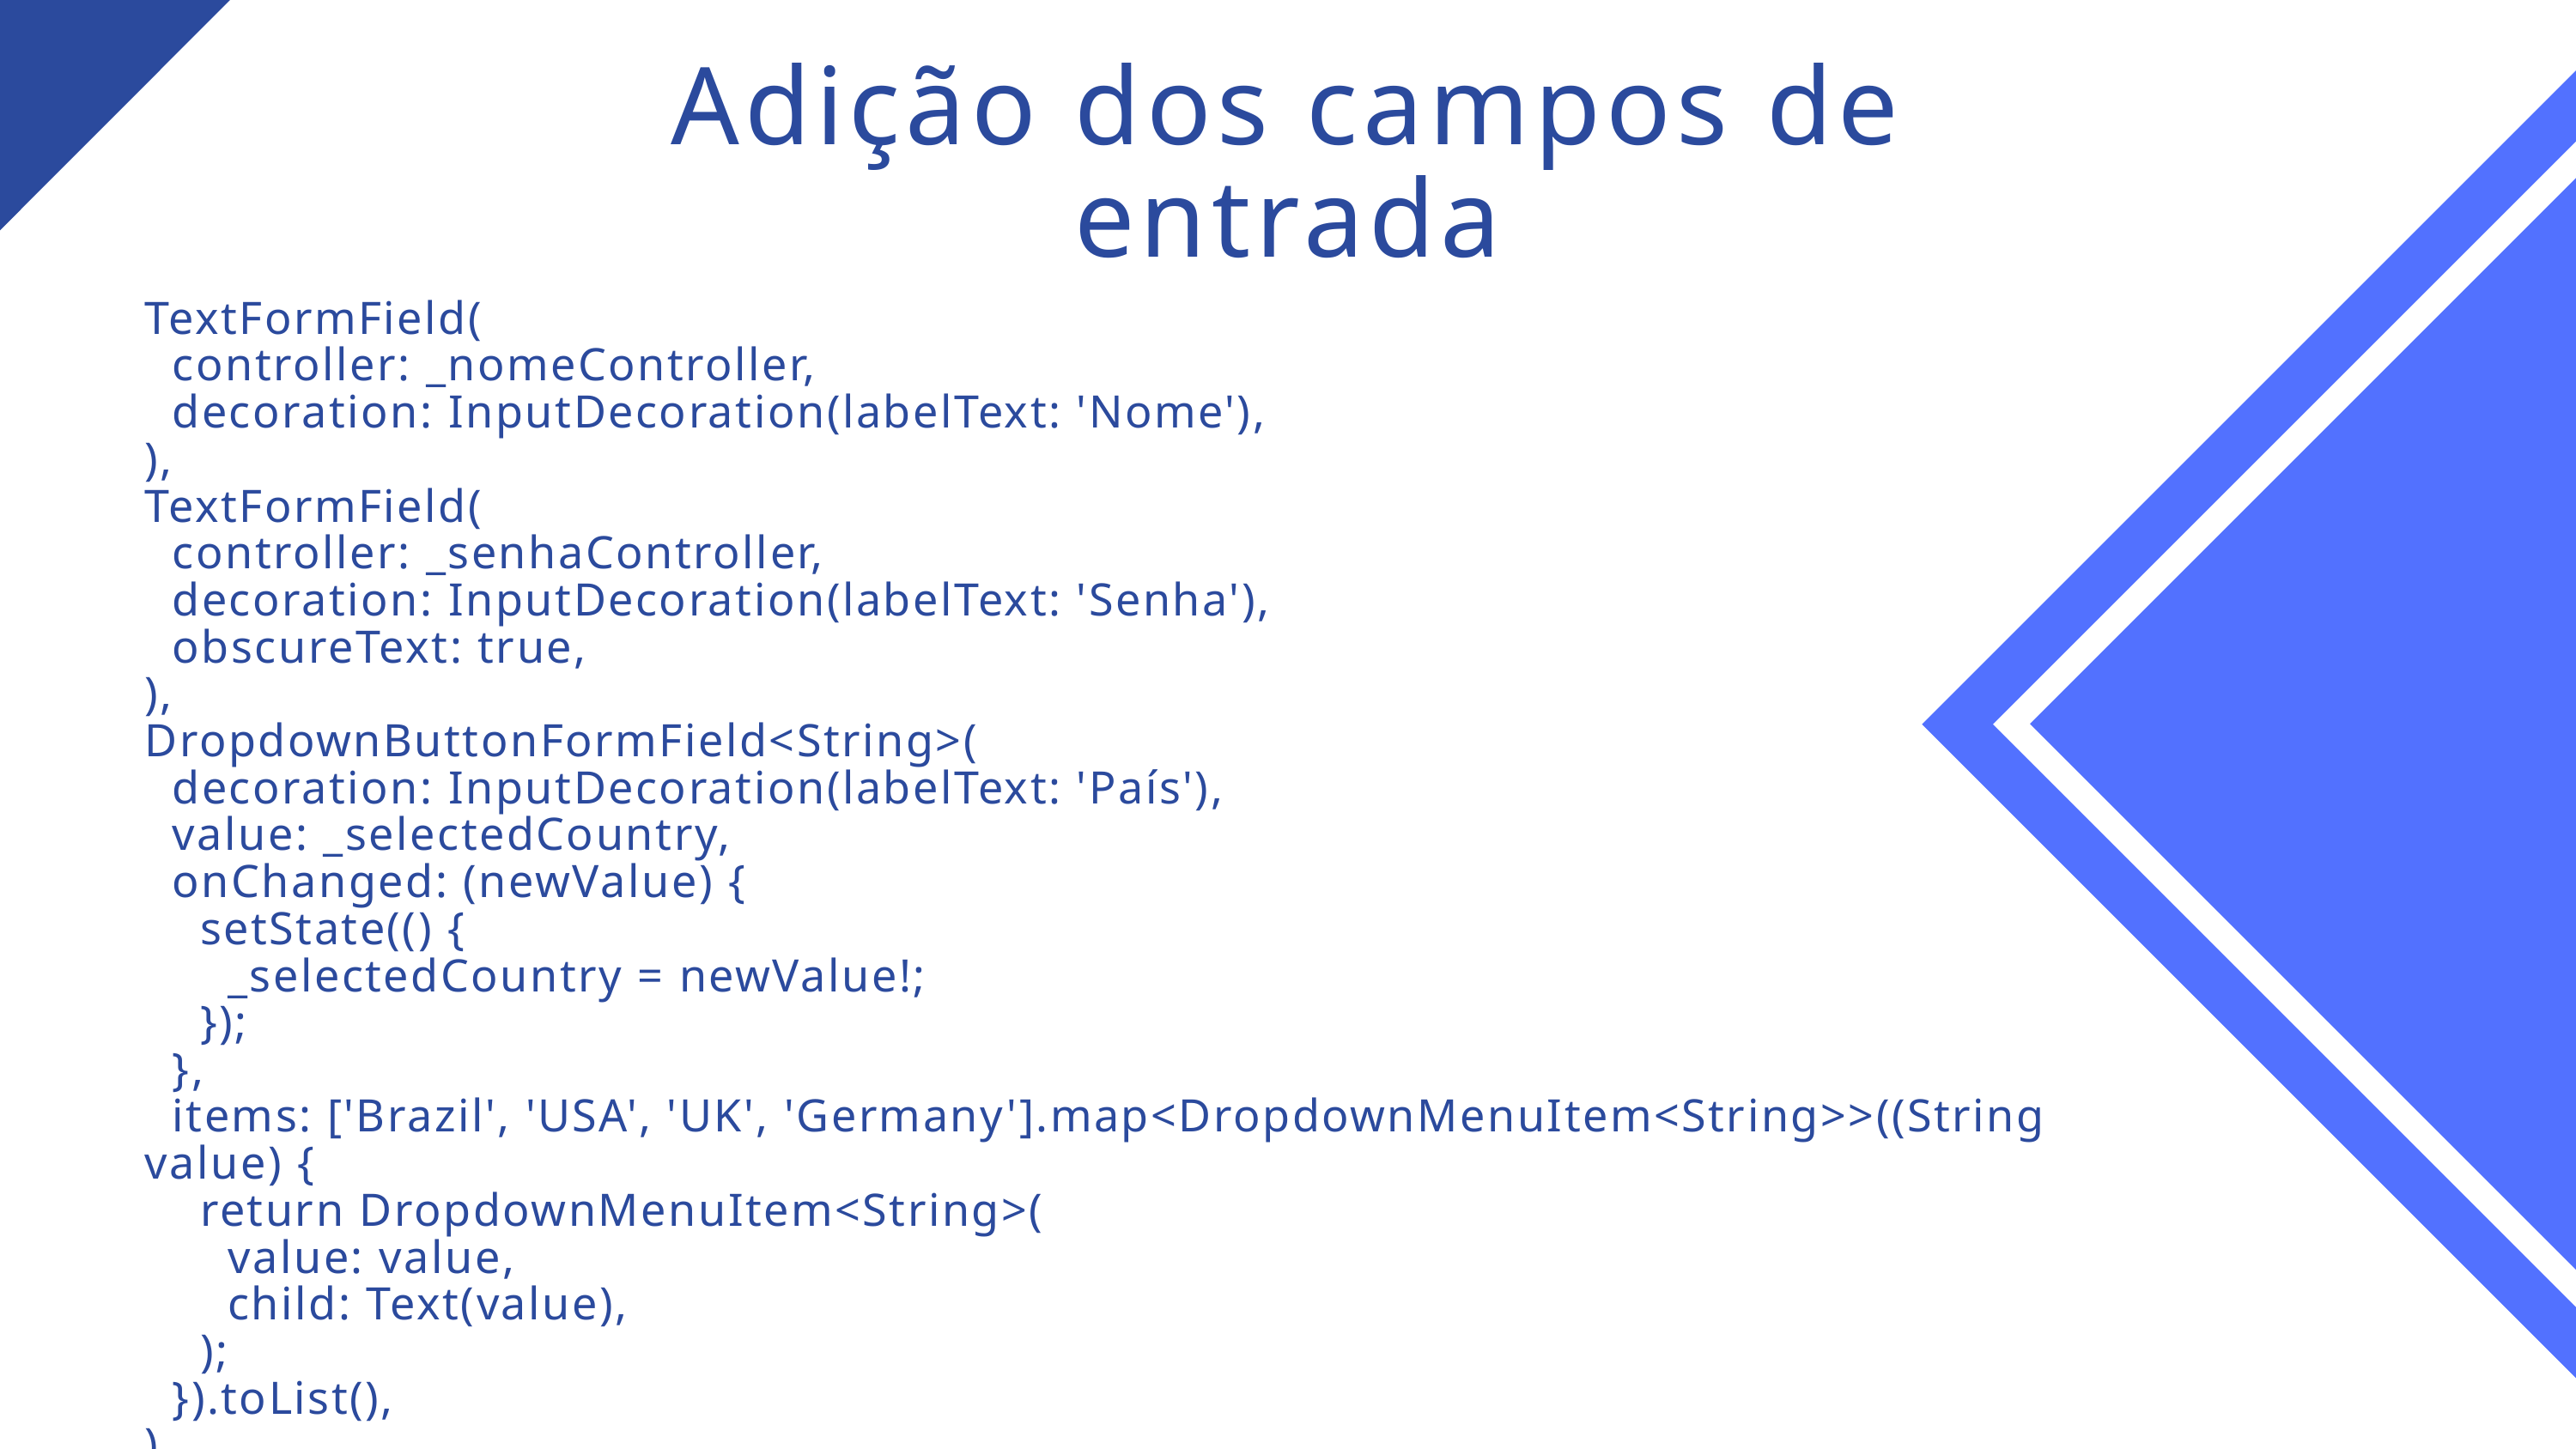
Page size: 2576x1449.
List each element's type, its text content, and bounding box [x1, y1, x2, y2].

text_box TextFormField( controller: _nomeController, decoration: InputDecoration(labelText: 'Nome'), ), TextFormField( controller: _senhaController, decoration: InputDecoration(labelText: 'Senha'), obscureText: true, ), DropdownButtonFormField<String>( decoration: InputDecoration(labelText: 'País'), value: _selectedCountry, onChanged: (newValue) { setState(() { _selectedCountry = newValue!; }); }, items: ['Brazil', 'USA', 'UK', 'Germany'].map<DropdownMenuItem<String>>((String value) { return DropdownMenuItem<String>( value: value, child: Text(value), ); }).toList(), ), [144, 296, 2161, 1449]
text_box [0, 0, 231, 231]
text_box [2113, 261, 2576, 1187]
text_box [2163, 312, 2576, 1137]
text_box Adição dos campos de entrada [515, 53, 2061, 279]
